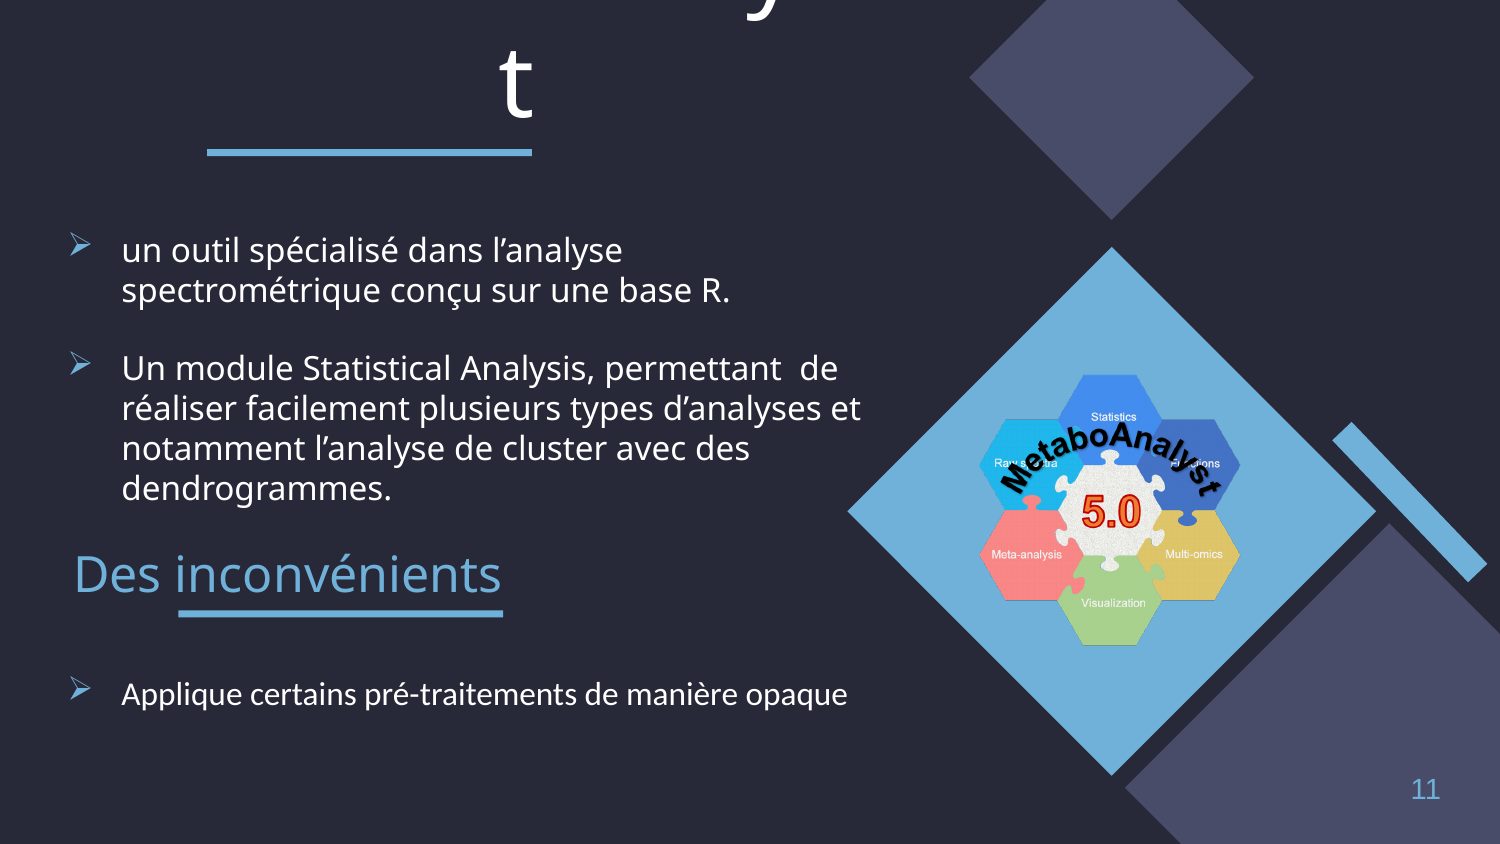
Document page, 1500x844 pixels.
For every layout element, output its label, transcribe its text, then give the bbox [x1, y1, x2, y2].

text_box un outil spécialisé dans l’analyse spectrométrique conçu sur une base R. [31, 218, 851, 320]
title Metaboanalyst [168, 0, 865, 153]
text_box Applique certains pré-traitements de manière opaque [31, 667, 891, 718]
text_box [207, 149, 532, 157]
text_box [1332, 421, 1488, 583]
text_box 11 [1395, 763, 1467, 813]
text_box Des inconvénients [26, 534, 564, 618]
text_box [178, 610, 504, 618]
text_box Un module Statistical Analysis, permettant de réaliser facilement plusieurs types d’analyses et notamment l’analyse de cluster avec des dendrogrammes. [31, 370, 891, 485]
picture [979, 374, 1244, 646]
